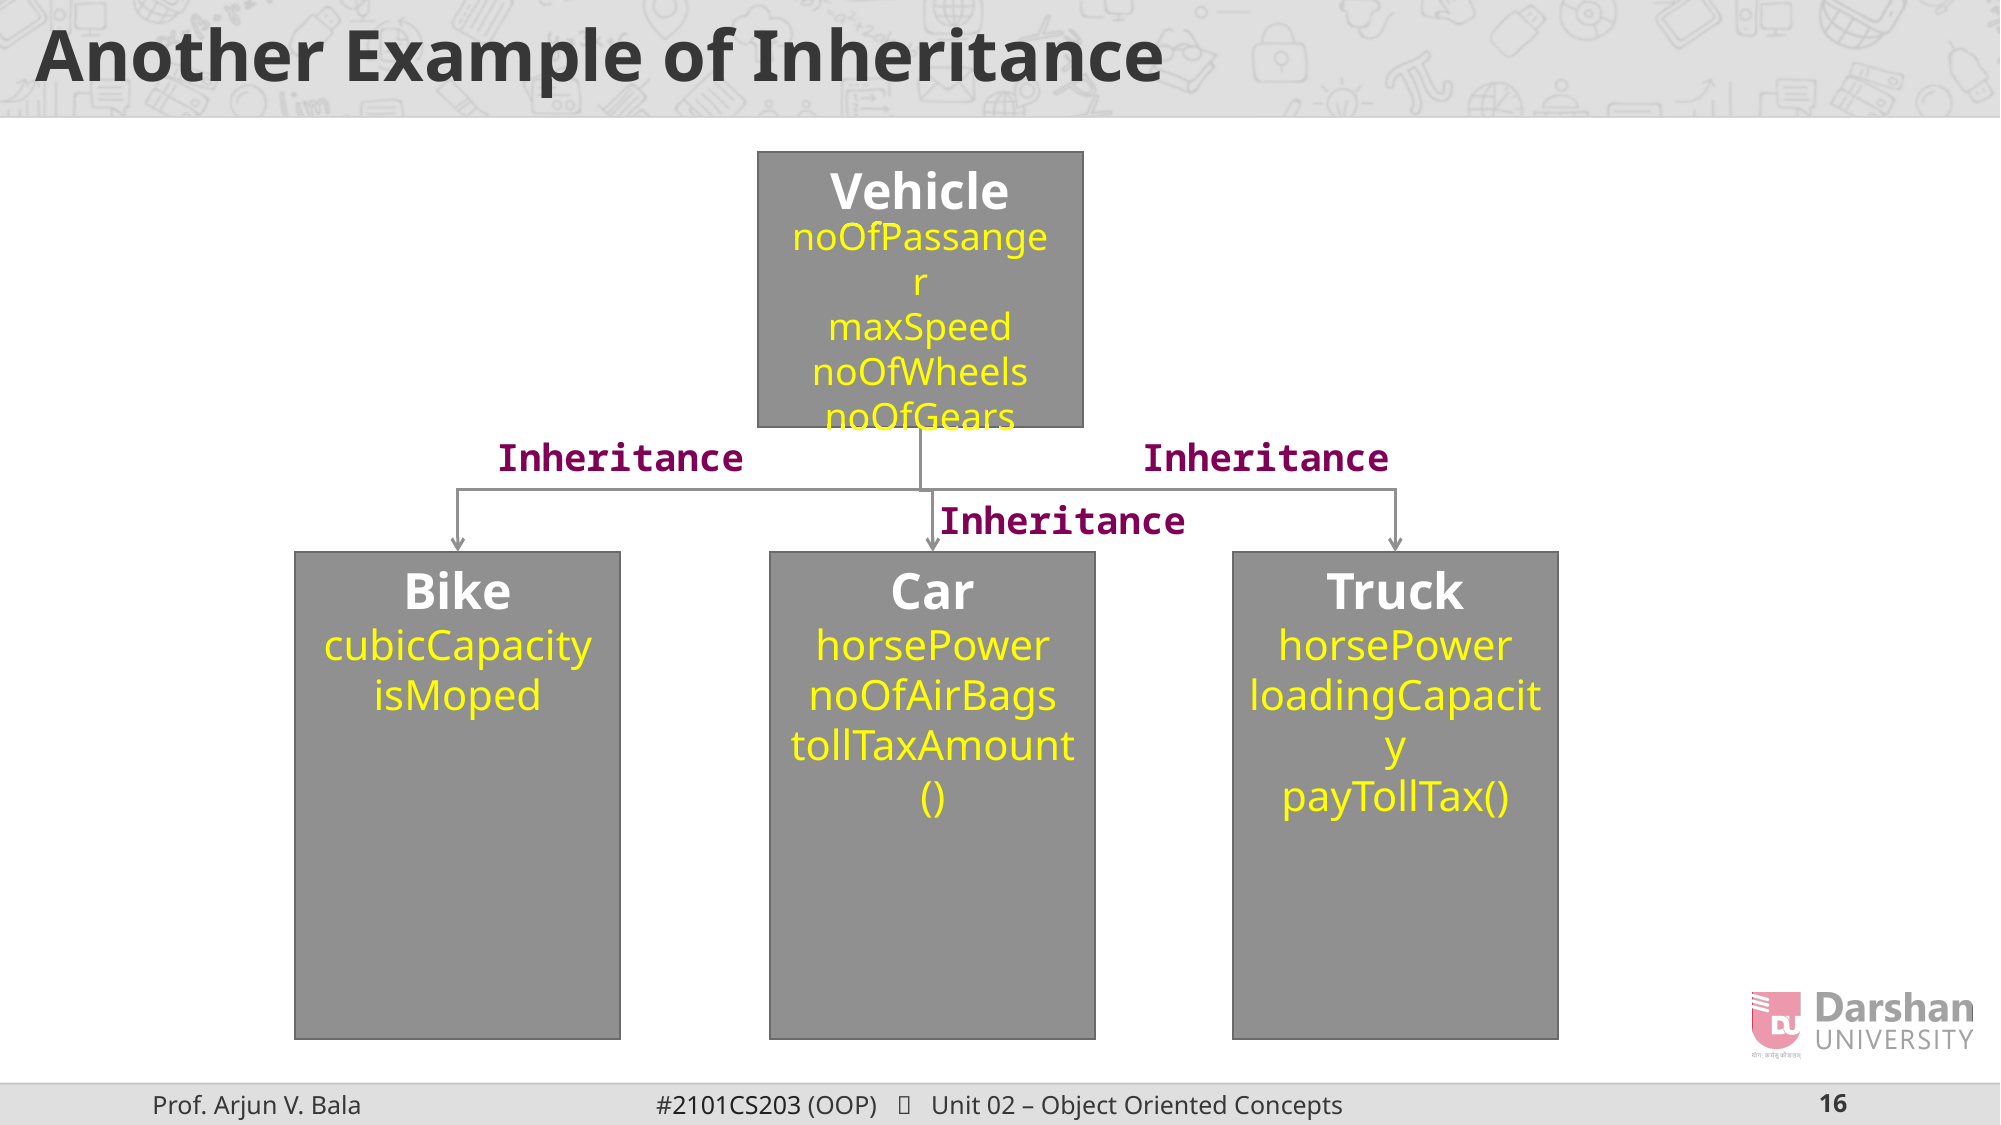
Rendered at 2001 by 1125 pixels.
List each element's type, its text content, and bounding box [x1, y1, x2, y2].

text_box Truck horsePower loadingCapacity payTollTax() [1232, 551, 1559, 1040]
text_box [626, 257, 752, 721]
text_box Bike cubicCapacity isMoped [294, 551, 621, 1040]
text_box Vehicle [757, 151, 1084, 428]
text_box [1095, 251, 1221, 727]
text_box Inheritance [1221, 426, 1405, 487]
text_box Inheritance [923, 489, 1095, 549]
text_box Inheritance [752, 426, 759, 487]
text_box Inheritance [481, 426, 626, 487]
text_box Car horsePower noOfAirBags tollTaxAmount() [769, 551, 1096, 1040]
title Another Example of Inheritance [0, 0, 2000, 117]
text_box noOfPassanger maxSpeed noOfWheels noOfGears [769, 226, 1071, 425]
text_box String word2 = word1.toUpperCase(); returns a new string formed from word1 by converting its characters to upper case String word3 = word1.toLowerCase(); returns a new string formed from word1 by converting its characters to lower case [1752, 992, 1973, 1059]
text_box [862, 481, 991, 494]
